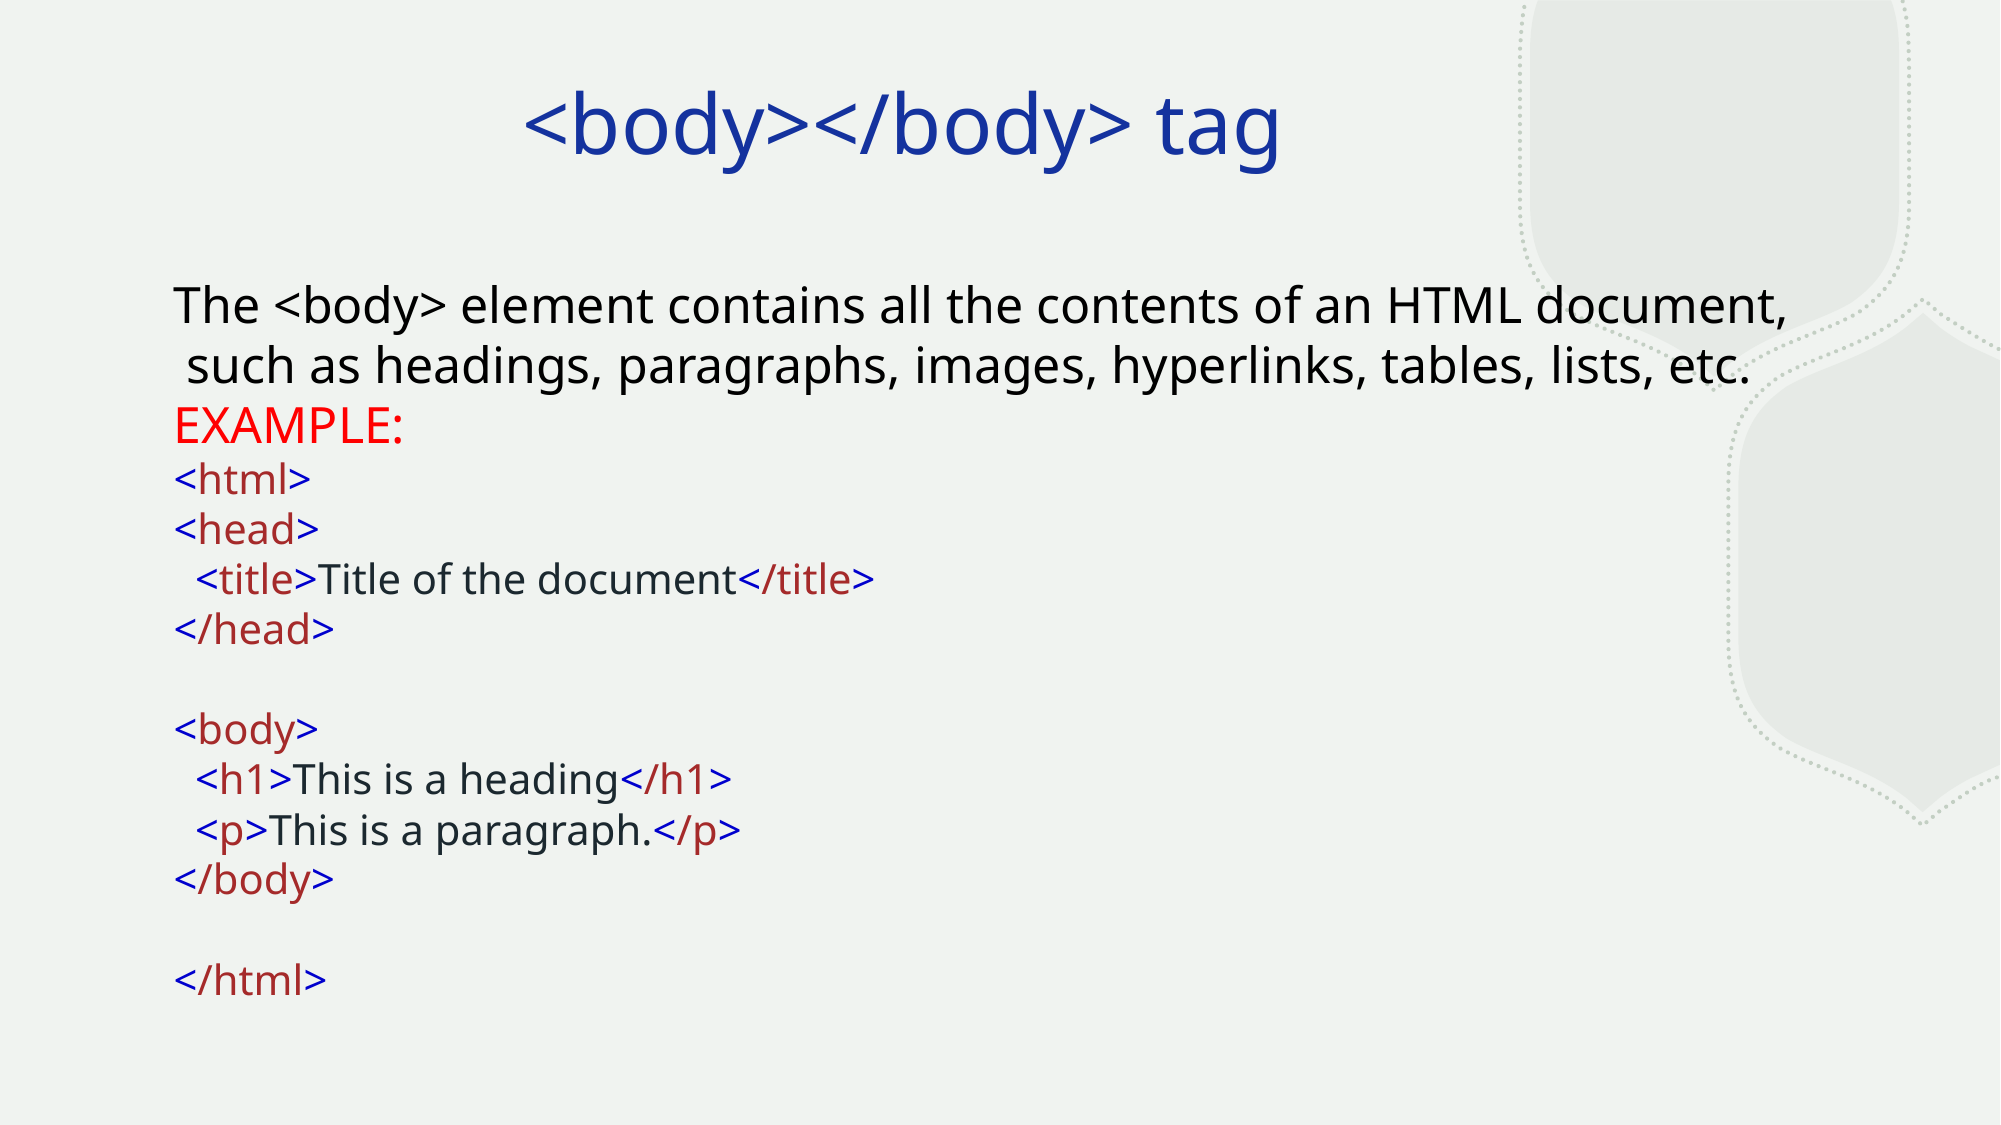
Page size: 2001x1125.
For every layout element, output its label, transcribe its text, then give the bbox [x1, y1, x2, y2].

title <body></body> tag [158, 41, 1648, 202]
list The <body> element contains all the contents of an HTML document, such as headings, paragraphs, images, hyperlinks, tables, lists, etc. EXAMPLE: <html> <head> <title>Title of the document</title> </head> <body> <h1>This is a heading</h1> <p>This is a paragraph.</p> </body> </html> [158, 205, 1967, 1125]
